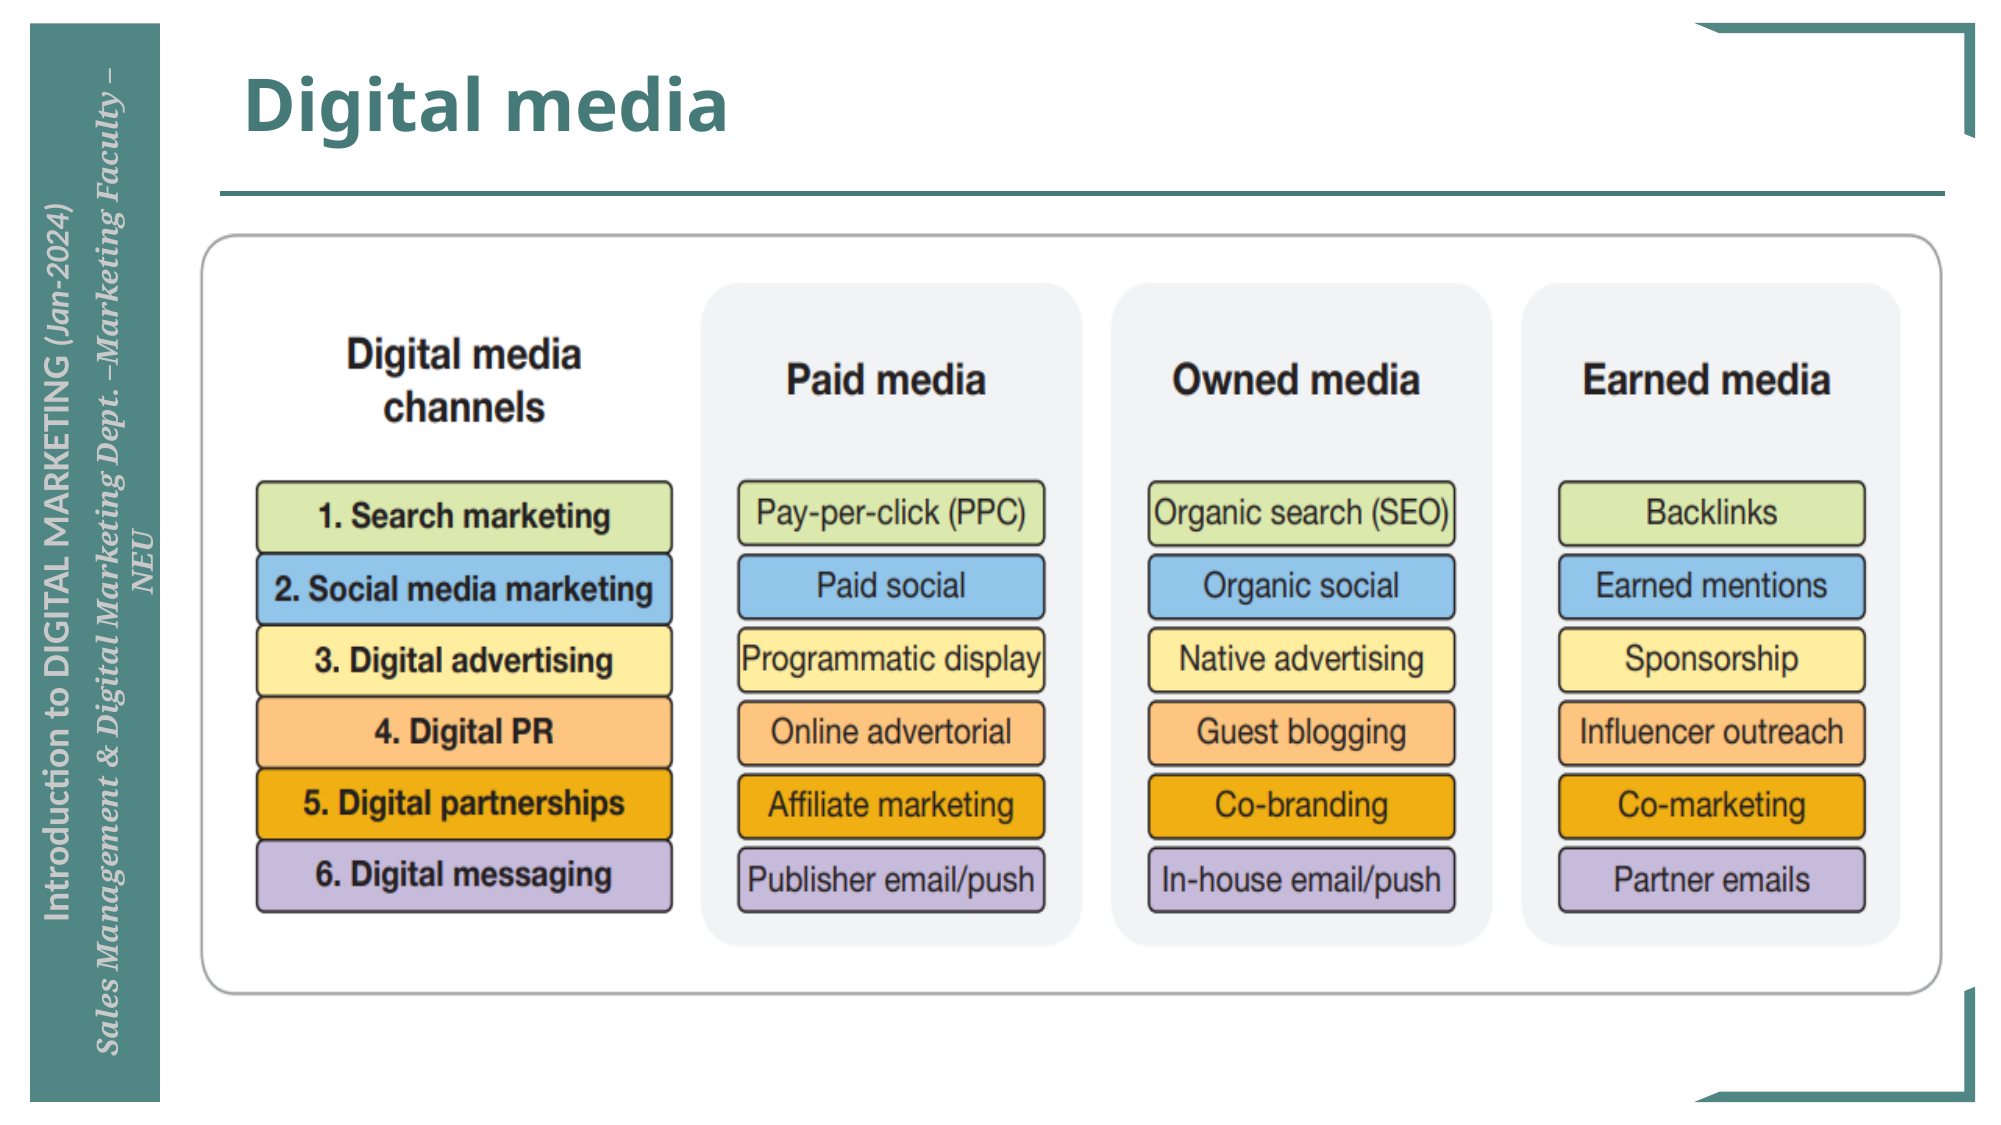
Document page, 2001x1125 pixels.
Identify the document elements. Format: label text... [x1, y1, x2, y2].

picture [175, 223, 1963, 1018]
title Digital media [227, 22, 2000, 193]
